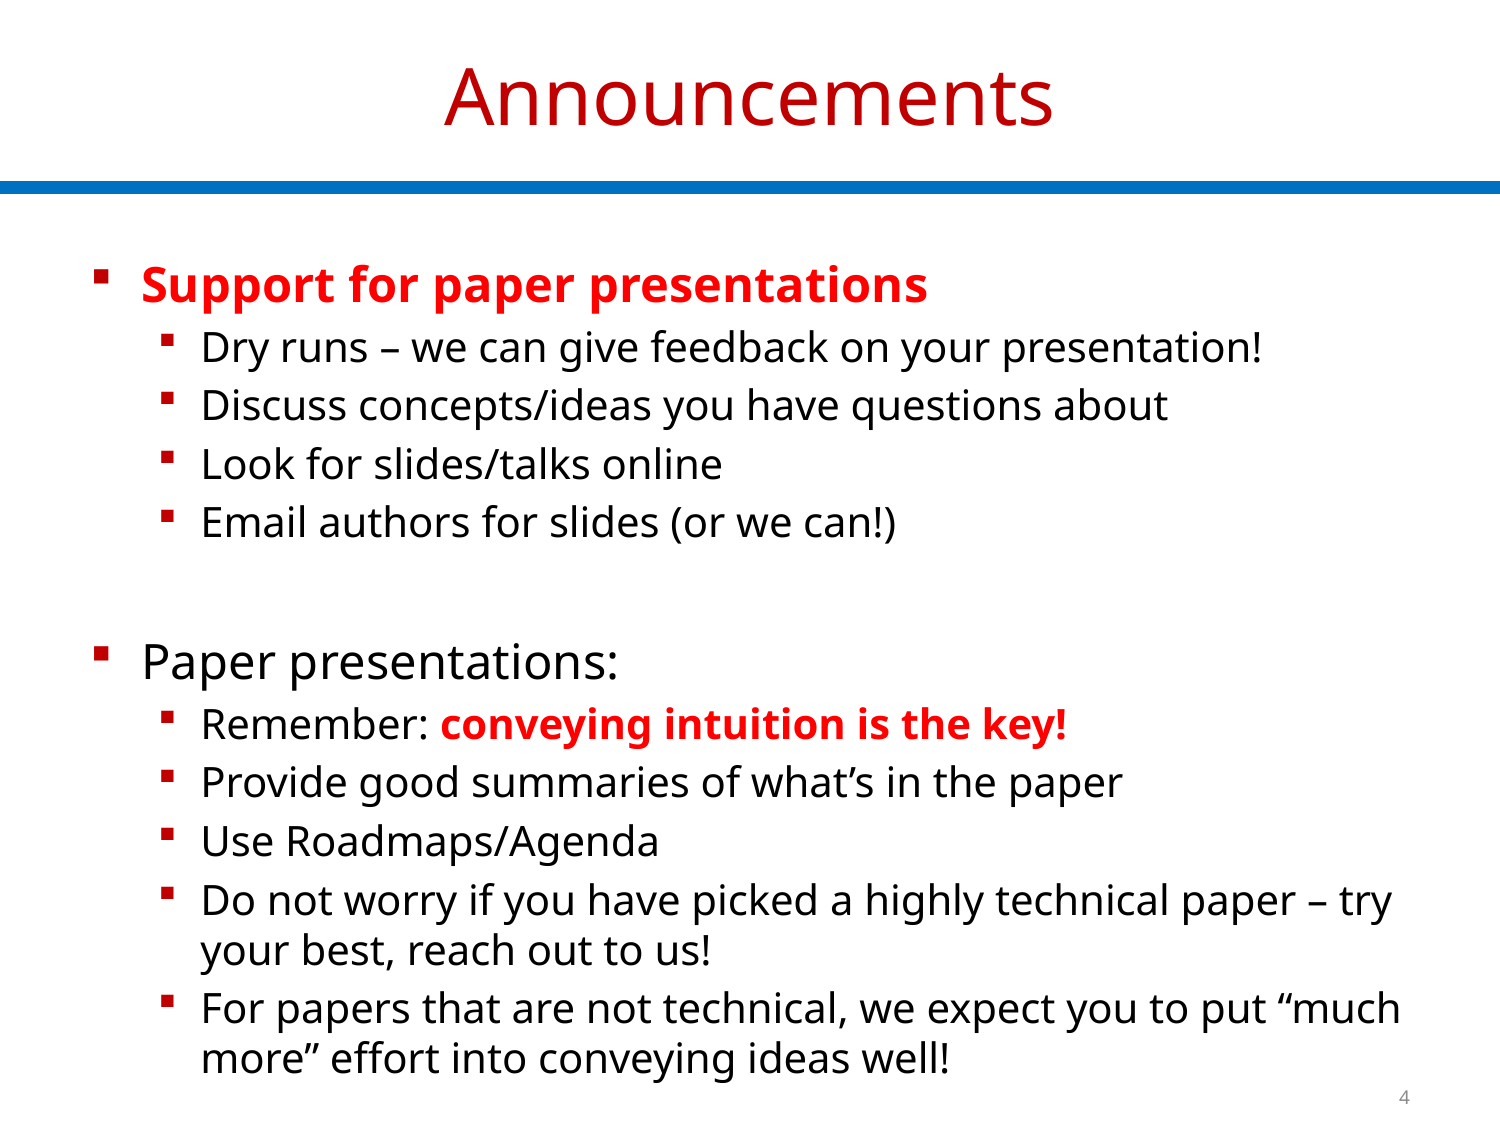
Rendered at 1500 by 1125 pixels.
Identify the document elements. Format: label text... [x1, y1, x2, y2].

title Announcements [0, 0, 1500, 188]
slide_number 4 [1074, 1085, 1425, 1112]
list Support for paper presentations Dry runs – we can give feedback on your presentation! Discuss concepts/ideas you have questions about Look for slides/talks online Email authors for slides (or we can!) Paper presentations: Remember: conveying intuition is the key! Provide good summaries of what’s in the paper Use Roadmaps/Agenda Do not worry if you have picked a highly technical paper – try your best, reach out to us! For papers that are not technical, we expect you to put “much more” effort into conveying ideas well! [75, 245, 1425, 1096]
